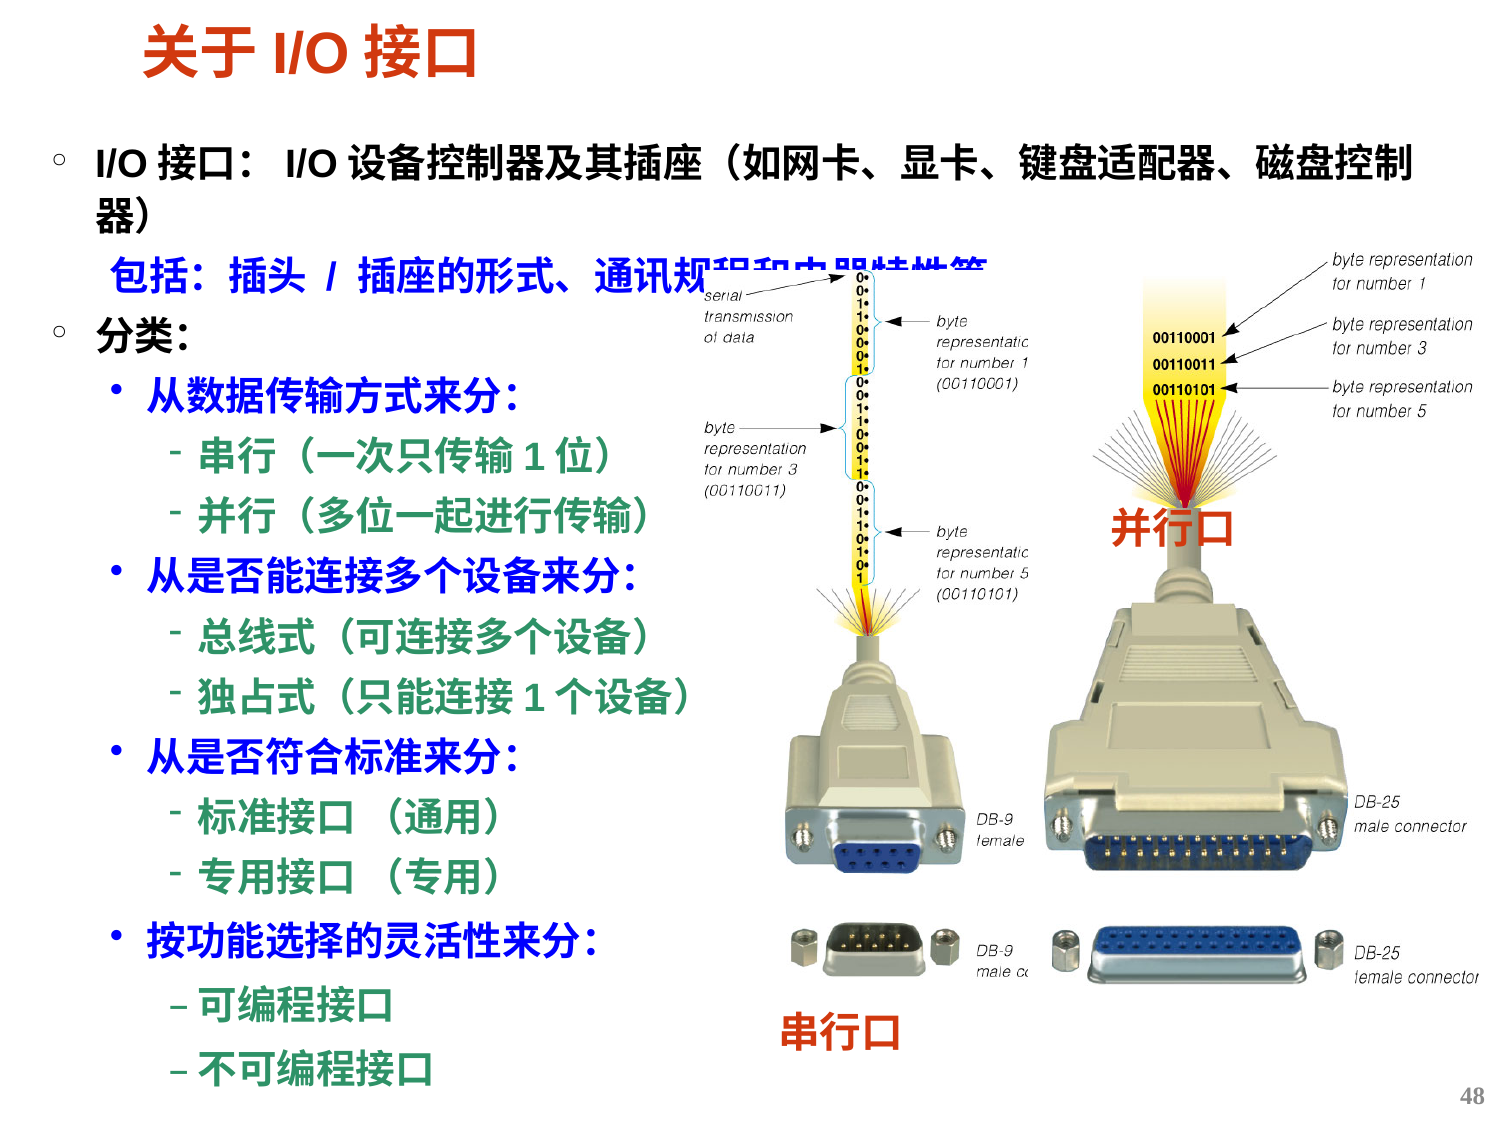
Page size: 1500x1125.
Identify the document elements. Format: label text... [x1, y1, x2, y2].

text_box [704, 252, 1479, 1065]
list I/O接口：I/O设备控制器及其插座（如网卡、显卡、键盘适配器、磁盘控制器） 包括：插头 / 插座的形式、通讯规程和电器特性等 分类： 从数据传输方式来分： 串行（一次只传输1位） 并行（多位一起进行传输） 从是否能连接多个设备来分： 总线式（可连接多个设备） 独占式（只能连接1个设备） 从是否符合标准来分： 标准接口 （通用） 专用接口 （专用） 按功能选择的灵活性来分： 可编程接口 不可编程接口 [40, 129, 1500, 1125]
slide_number 48 [1162, 1064, 1500, 1125]
title 关于I/O接口 [131, 21, 1010, 91]
